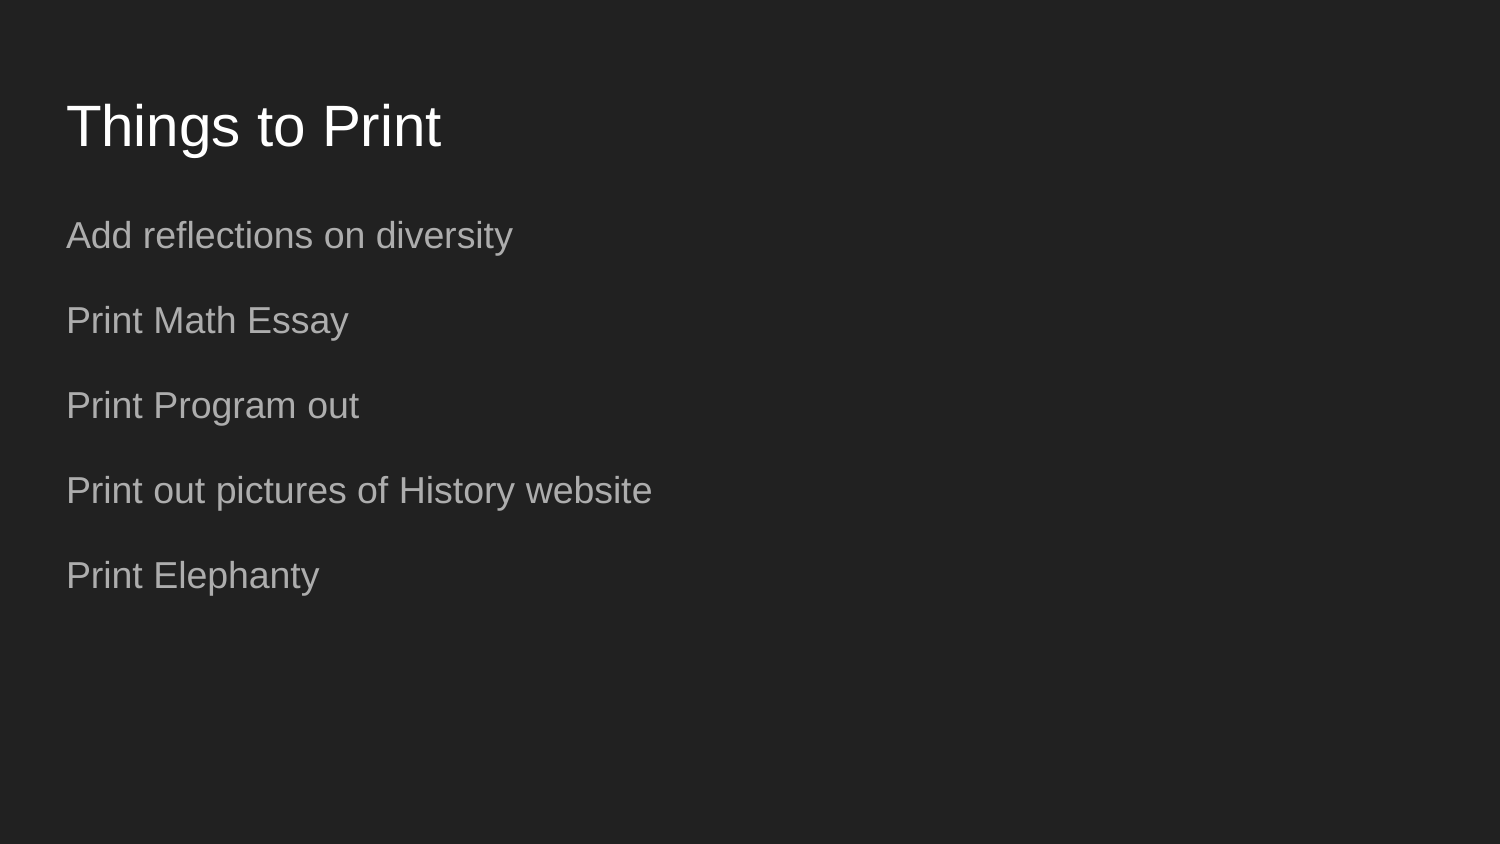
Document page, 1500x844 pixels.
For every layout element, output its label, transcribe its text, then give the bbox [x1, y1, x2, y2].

title Things to Print [51, 72, 1449, 167]
list Add reflections on diversity Print Math Essay Print Program out Print out pictures of History website Print Elephanty [51, 189, 1449, 750]
